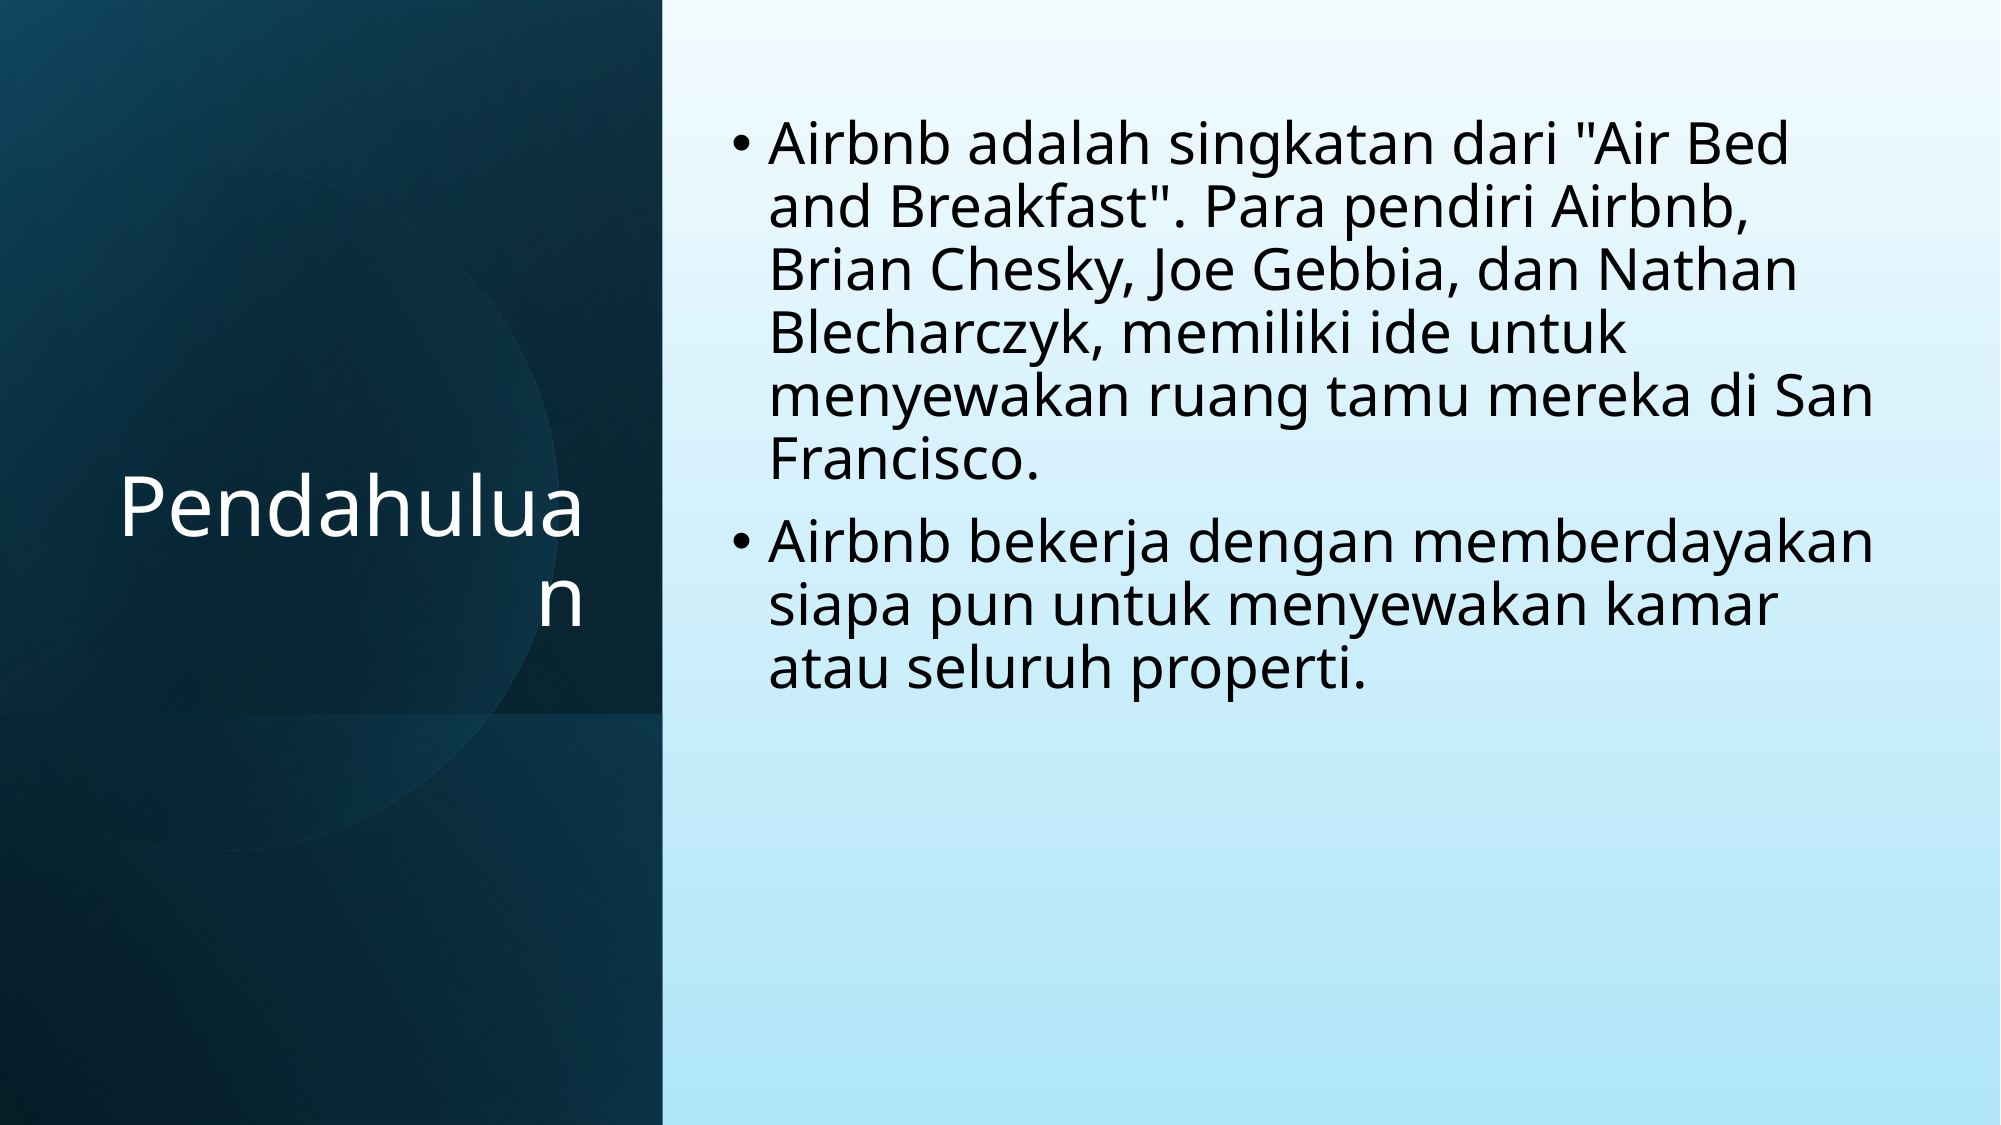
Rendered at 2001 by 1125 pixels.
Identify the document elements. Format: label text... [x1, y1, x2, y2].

text_box [664, 0, 2000, 1125]
title Pendahuluan [76, 96, 602, 652]
text_box [0, 0, 664, 1125]
list Airbnb adalah singkatan dari "Air Bed and Breakfast". Para pendiri Airbnb, Brian Chesky, Joe Gebbia, dan Nathan Blecharczyk, memiliki ide untuk menyewakan ruang tamu mereka di San Francisco. Airbnb bekerja dengan memberdayakan siapa pun untuk menyewakan kamar atau seluruh properti. [716, 106, 1909, 1017]
